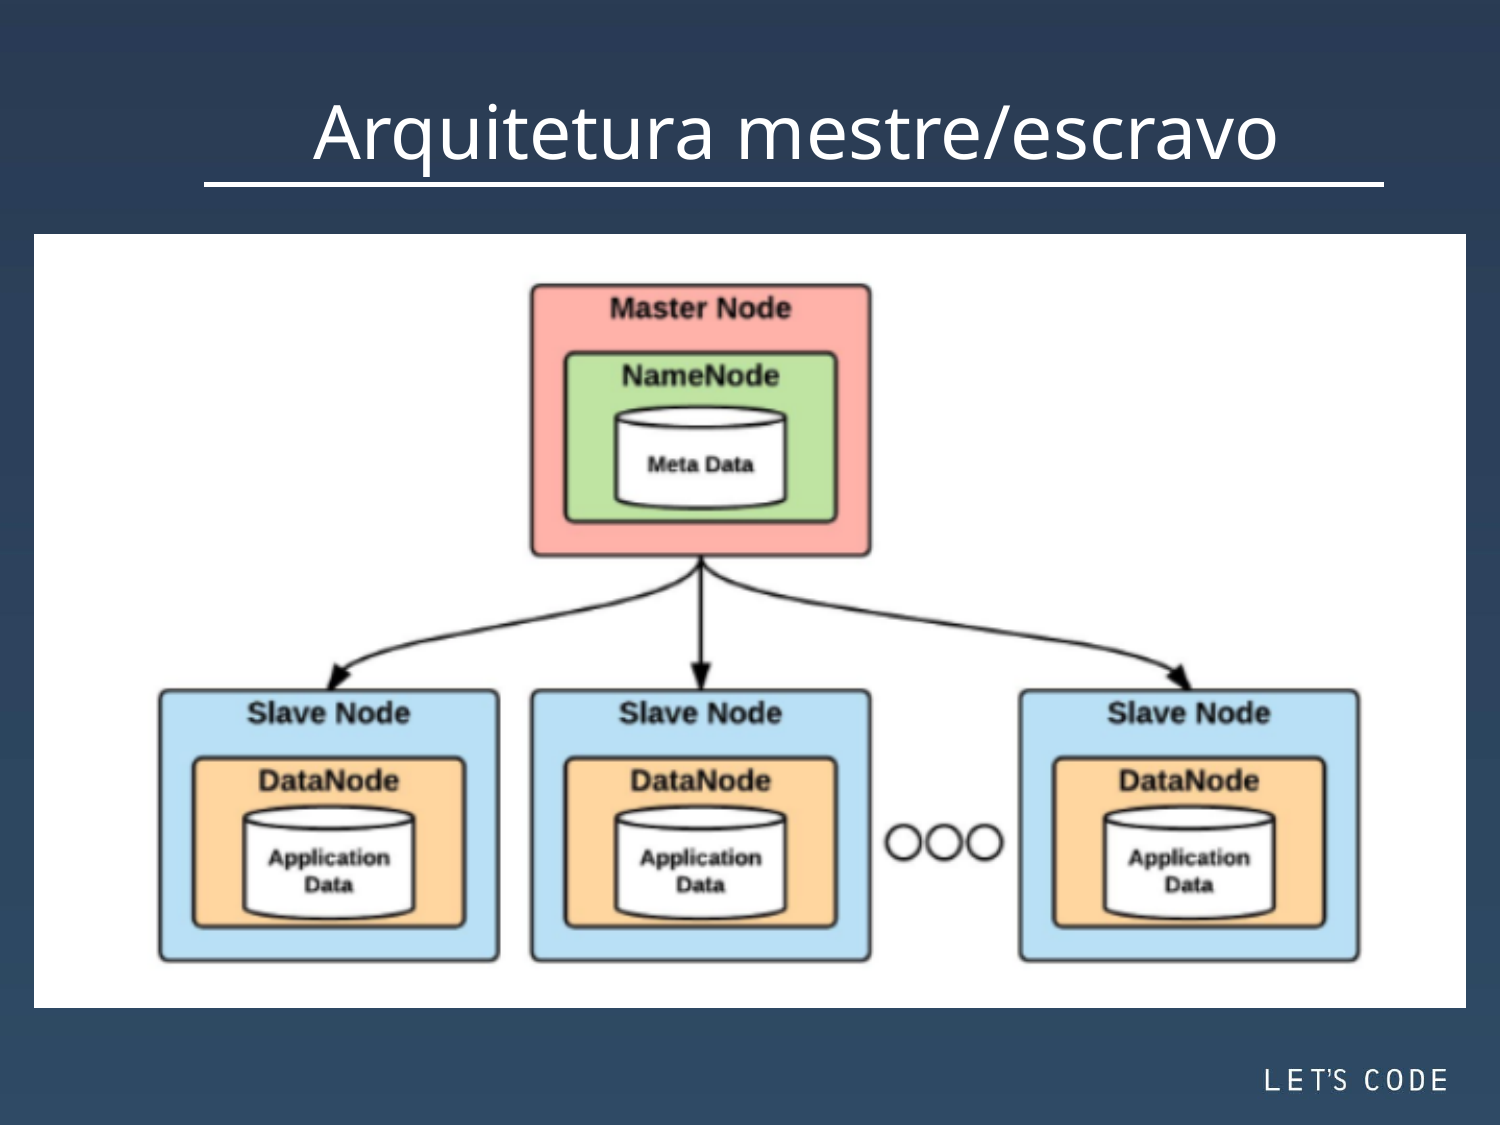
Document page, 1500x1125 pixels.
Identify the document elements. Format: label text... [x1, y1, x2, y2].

text_box Arquitetura mestre/escravo [195, 69, 1399, 168]
picture [0, 0, 1500, 1125]
